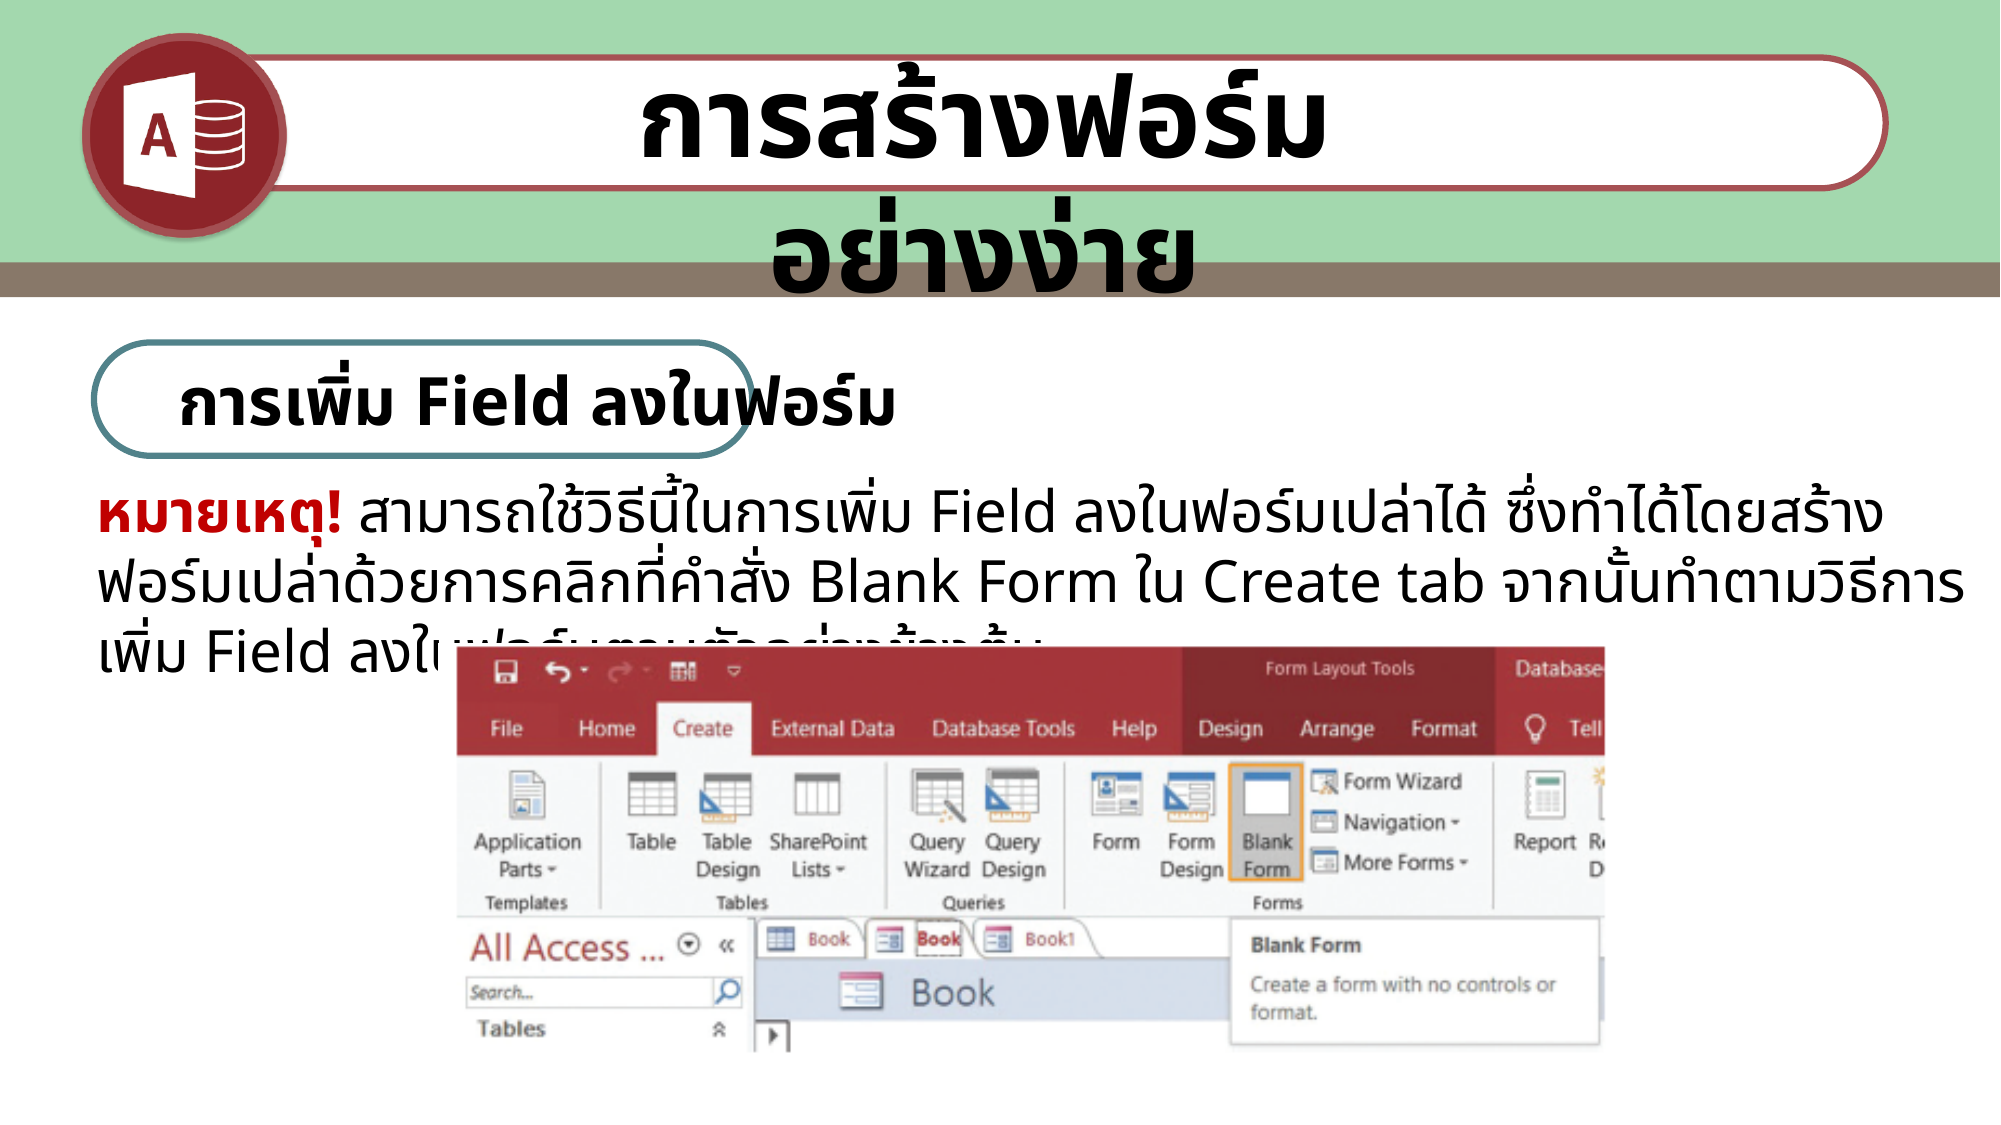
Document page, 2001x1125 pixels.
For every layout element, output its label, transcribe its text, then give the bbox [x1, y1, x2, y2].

text_box [92, 341, 728, 457]
text_box [0, 0, 2000, 263]
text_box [67, 18, 1886, 252]
text_box การเพิ่ม Field ลงในฟอร์ม [163, 351, 1721, 447]
text_box หมายเหตุ! สามารถใช้วิธีนี้ในการเพิ่ม Field ลงในฟอร์มเปล่าได้ ซึ่งทำได้โดยสร้างฟอร์มเปล่าด้วยการคลิกที่คำสั่ง Blank Form ใน Create tab จากนั้นทำตามวิธีการเพิ่ม Field ลงในฟอร์มตามตัวอย่างข้างต้น [82, 466, 1983, 692]
picture [438, 643, 1627, 1070]
text_box [0, 263, 2000, 298]
